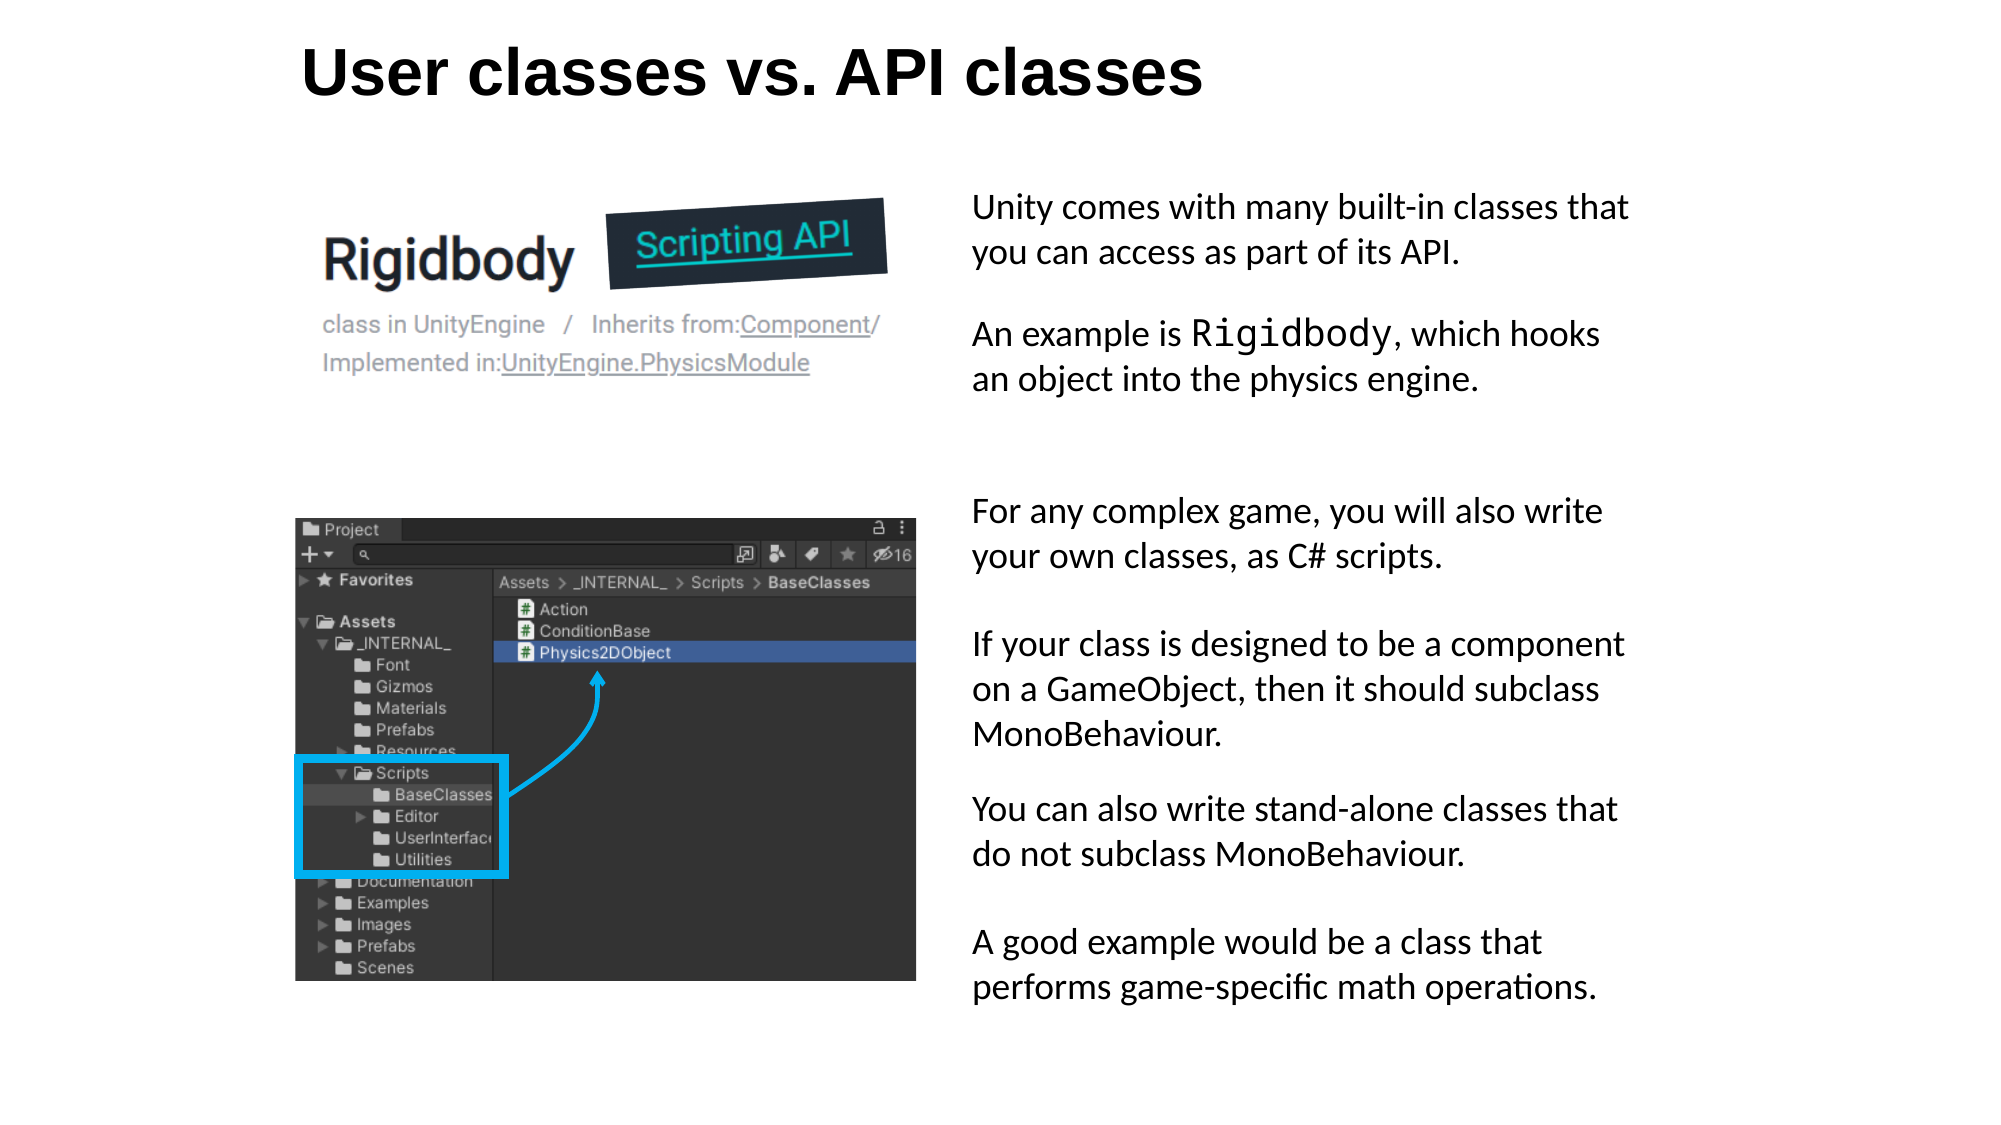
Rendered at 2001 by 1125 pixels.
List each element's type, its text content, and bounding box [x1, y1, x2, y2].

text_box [308, 205, 903, 389]
text_box Unity comes with many built-in classes that you can access as part of its API. [957, 174, 1656, 280]
text_box User classes vs. API classes [286, 21, 1221, 116]
picture [775, 198, 883, 205]
text_box A good example would be a class that performs game-specific math operations. [957, 909, 1647, 1014]
text_box An example is Rigidbody, which hooks an object into the physics engine. [957, 301, 1656, 407]
text_box If your class is designed to be a component on a GameObject, then it should subclass MonoBehaviour. [957, 611, 1647, 762]
text_box For any complex game, you will also write your own classes, as C# scripts. [957, 478, 1656, 584]
text_box You can also write stand-alone classes that do not subclass MonoBehaviour. [957, 776, 1647, 882]
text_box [295, 518, 917, 981]
